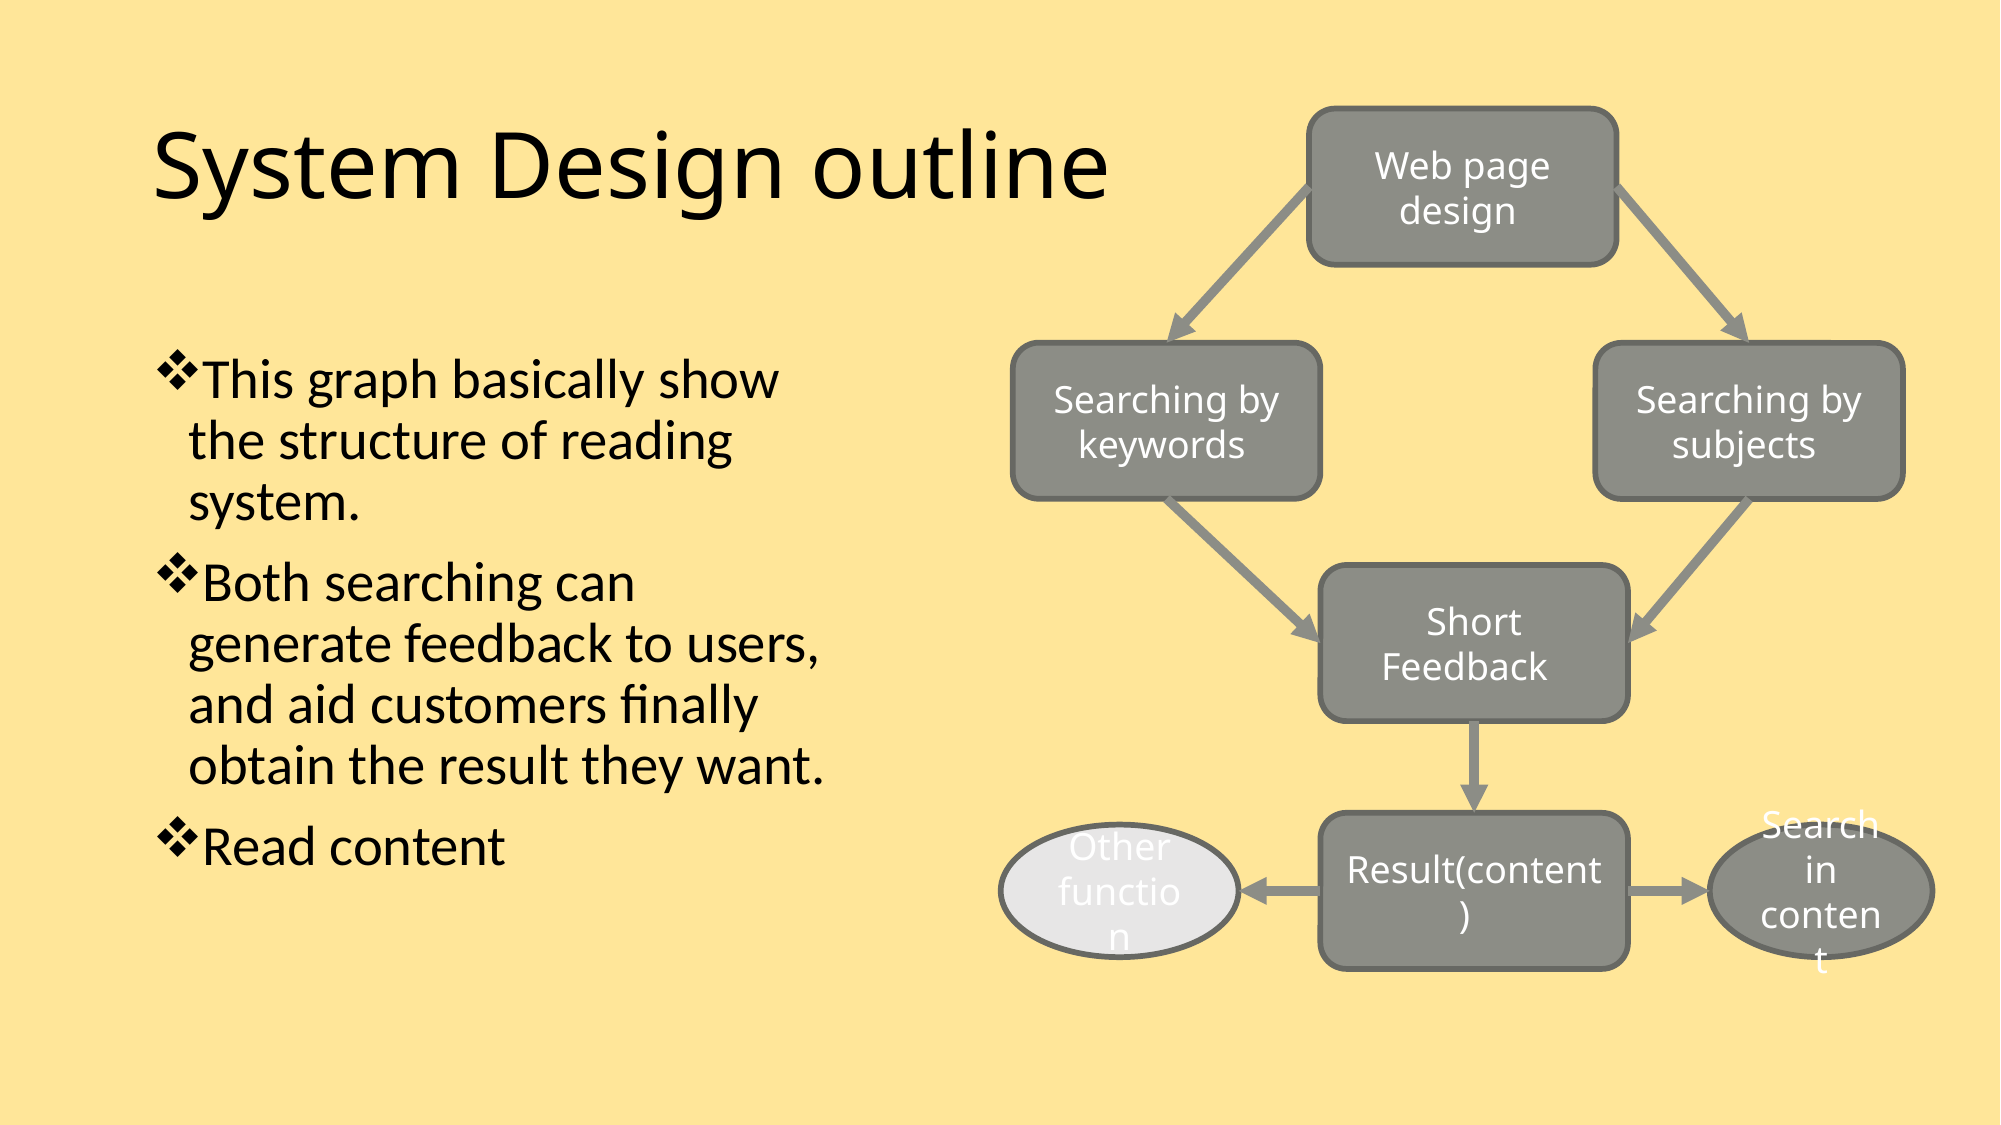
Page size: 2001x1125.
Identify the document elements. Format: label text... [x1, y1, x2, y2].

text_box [1166, 186, 1310, 343]
text_box Other function [1000, 824, 1239, 958]
text_box Web page design [1308, 108, 1617, 265]
title System Design outline [137, 59, 1863, 278]
text_box Short Feedback [1320, 564, 1628, 722]
text_box Searching by subjects [1595, 342, 1903, 499]
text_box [1616, 186, 1750, 343]
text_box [1627, 498, 1750, 643]
text_box Search in content [1709, 824, 1933, 958]
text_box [1166, 498, 1321, 643]
list This graph basically show the structure of reading system. Both searching can generate feedback to users, and aid customers finally obtain the result they want. Read content [137, 342, 847, 931]
text_box Result(content) [1320, 812, 1628, 969]
text_box Searching by keywords [1012, 342, 1321, 499]
